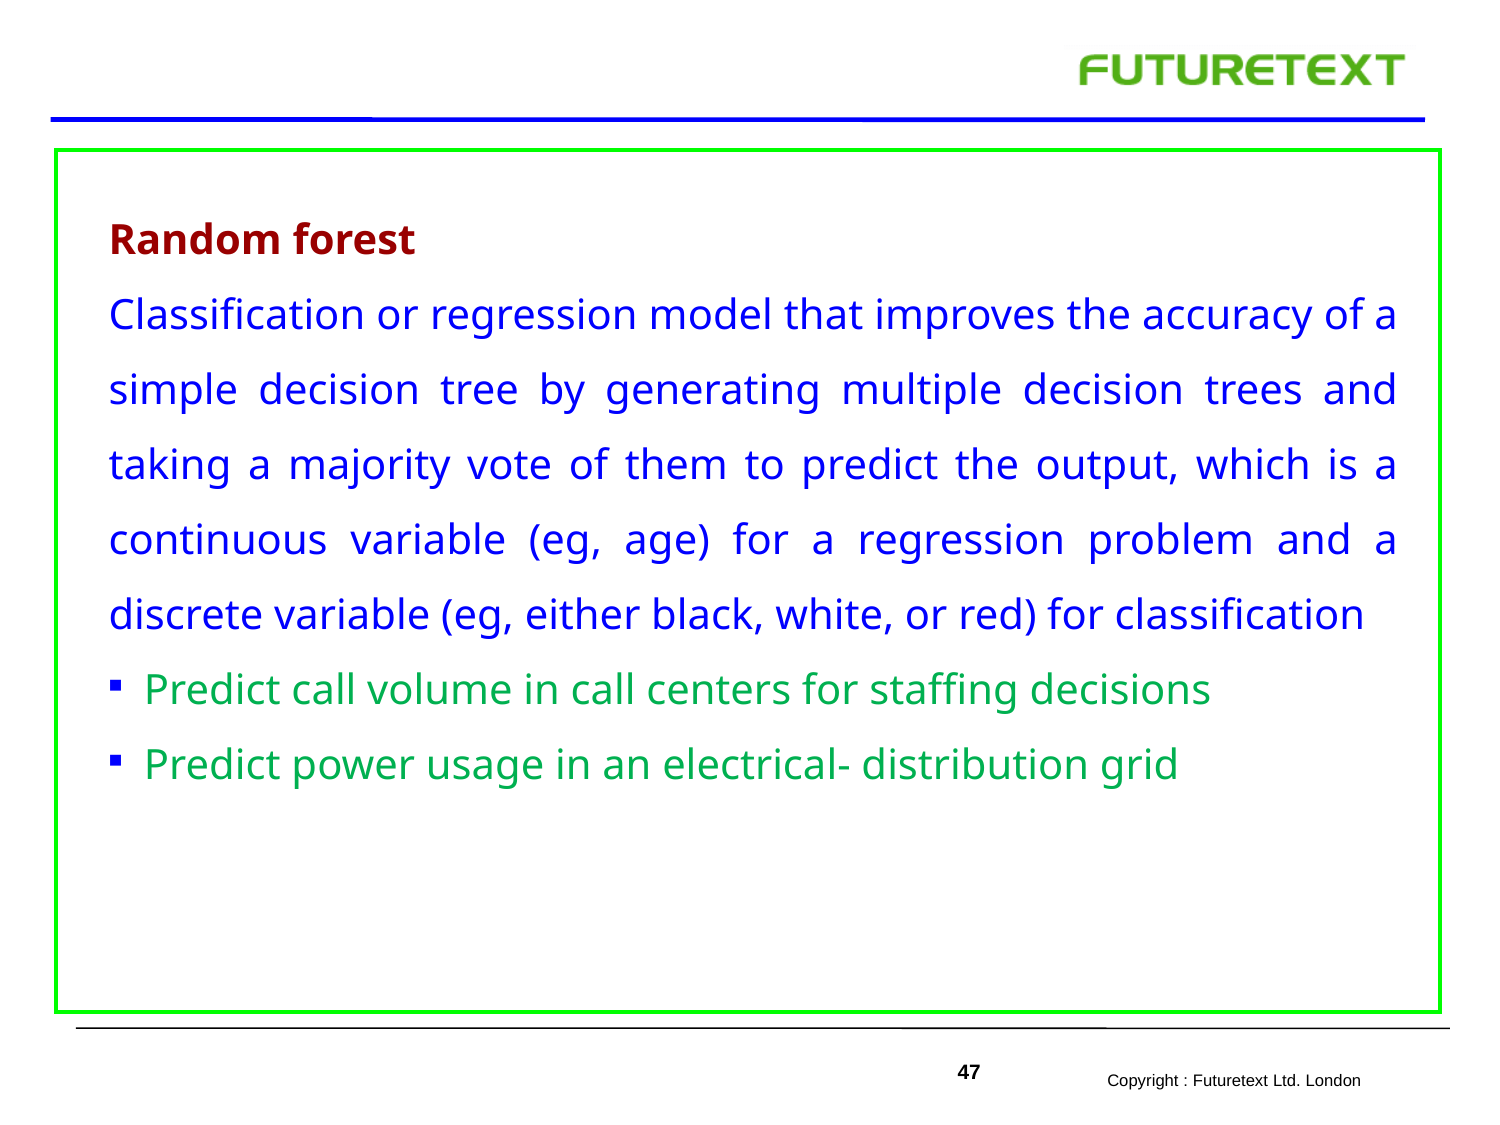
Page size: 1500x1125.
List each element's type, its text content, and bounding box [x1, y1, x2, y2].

text_box 47 [891, 1051, 1048, 1101]
picture [1064, 44, 1416, 98]
text_box [56, 149, 1441, 1012]
text_box Random forest Classification or regression model that improves the accuracy of a simple decision tree by generating multiple decision trees and taking a majority vote of them to predict the output, which is a continuous variable (eg, age) for a regression problem and a discrete variable (eg, either black, white, or red) for classification Predict call volume in call centers for staffing decisions Predict power usage in an electrical- distribution grid [83, 180, 1414, 796]
